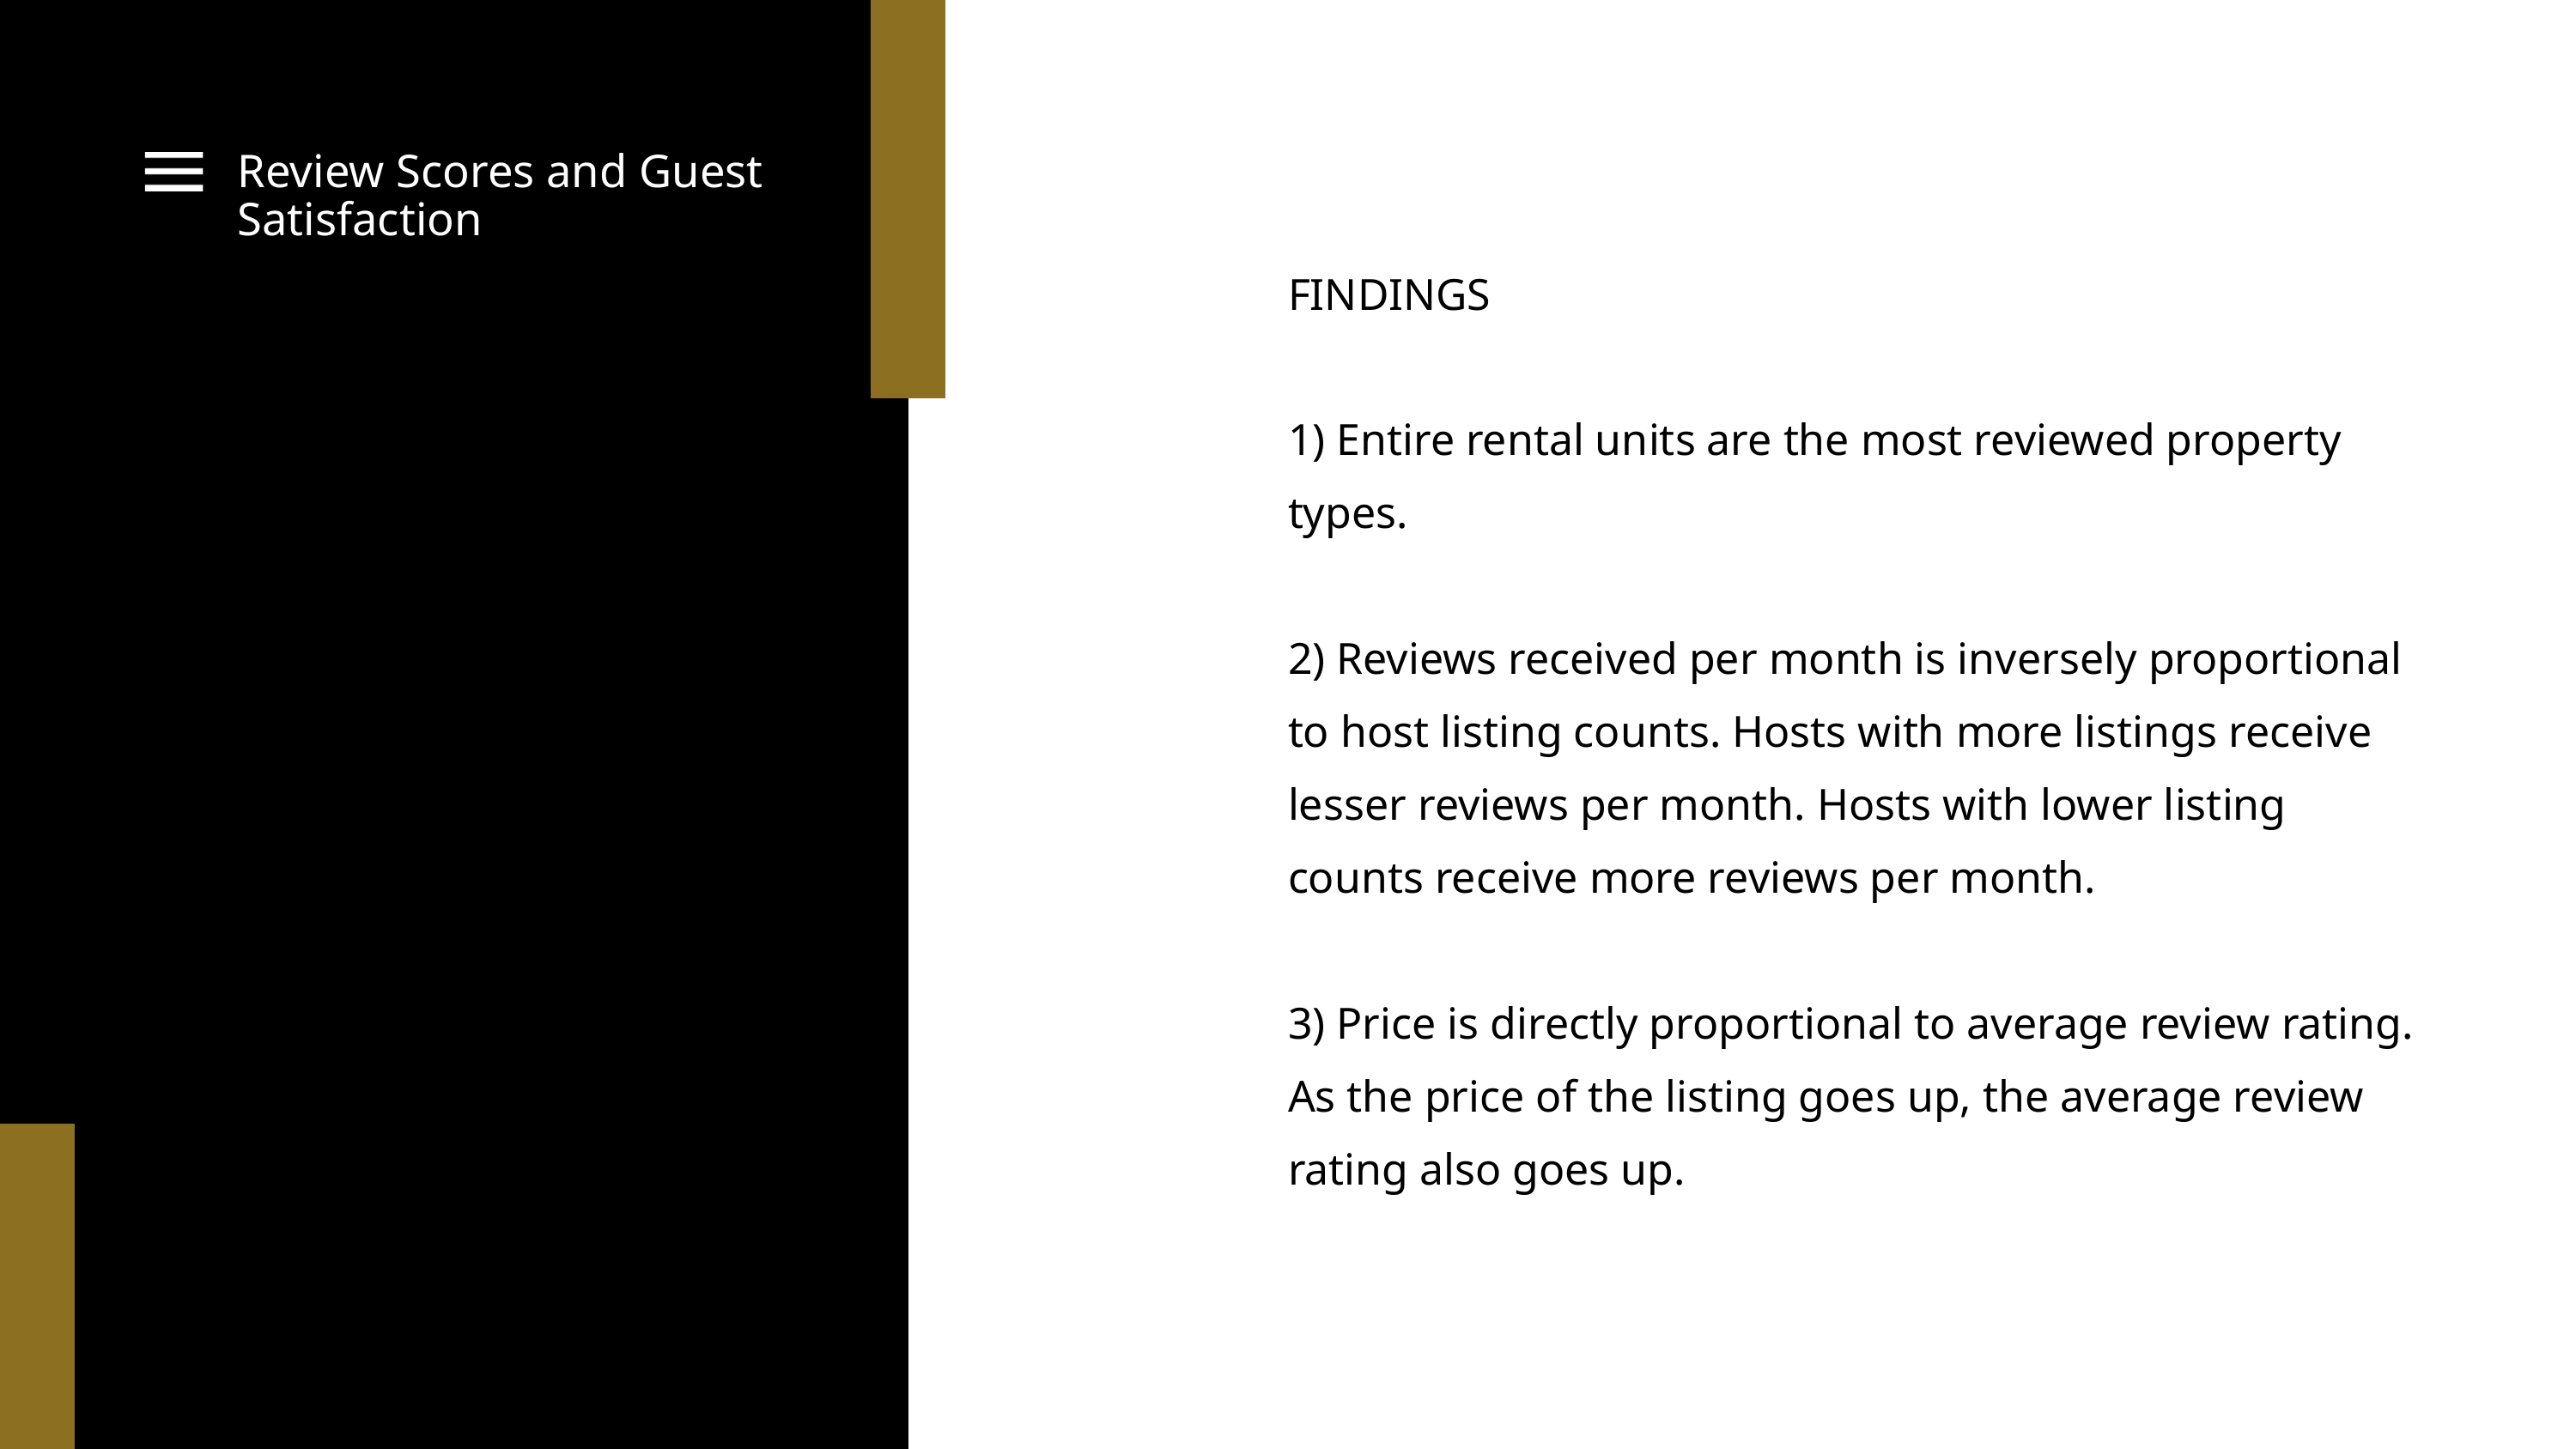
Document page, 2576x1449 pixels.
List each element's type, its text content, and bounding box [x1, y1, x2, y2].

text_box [0, 1123, 76, 1449]
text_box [870, 0, 946, 399]
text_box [0, 0, 909, 1449]
text_box FINDINGS 1) Entire rental units are the most reviewed property types. 2) Reviews received per month is inversely proportional to host listing counts. Hosts with more listings receive lesser reviews per month. Hosts with lower listing counts receive more reviews per month. 3) Price is directly proportional to average review rating. As the price of the listing goes up, the average review rating also goes up. [1288, 245, 2432, 1194]
